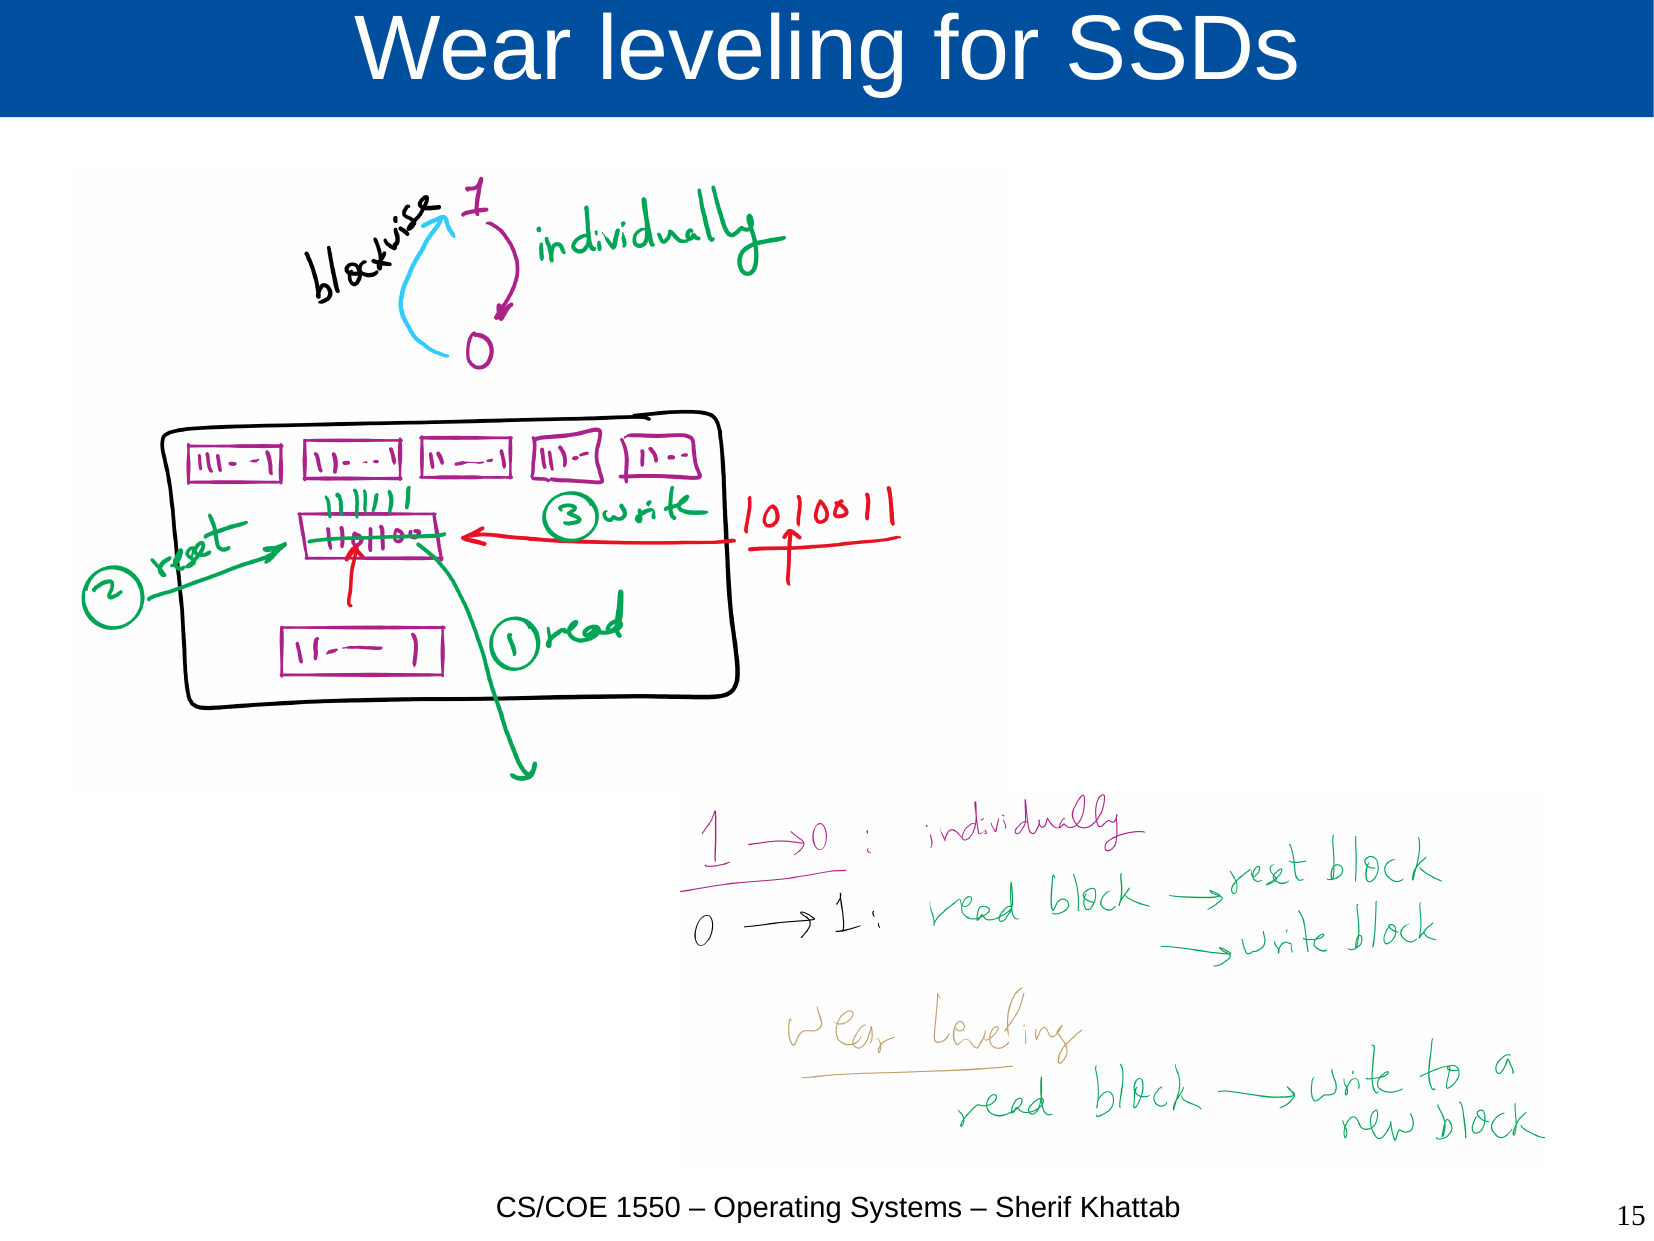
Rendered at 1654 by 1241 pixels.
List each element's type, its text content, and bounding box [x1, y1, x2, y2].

slide_number 15 [1265, 1198, 1647, 1241]
picture [66, 164, 1549, 1169]
footer CS/COE 1550 – Operating Systems – Sherif Khattab [460, 1190, 1217, 1241]
title Wear leveling for SSDs [0, 0, 1654, 118]
